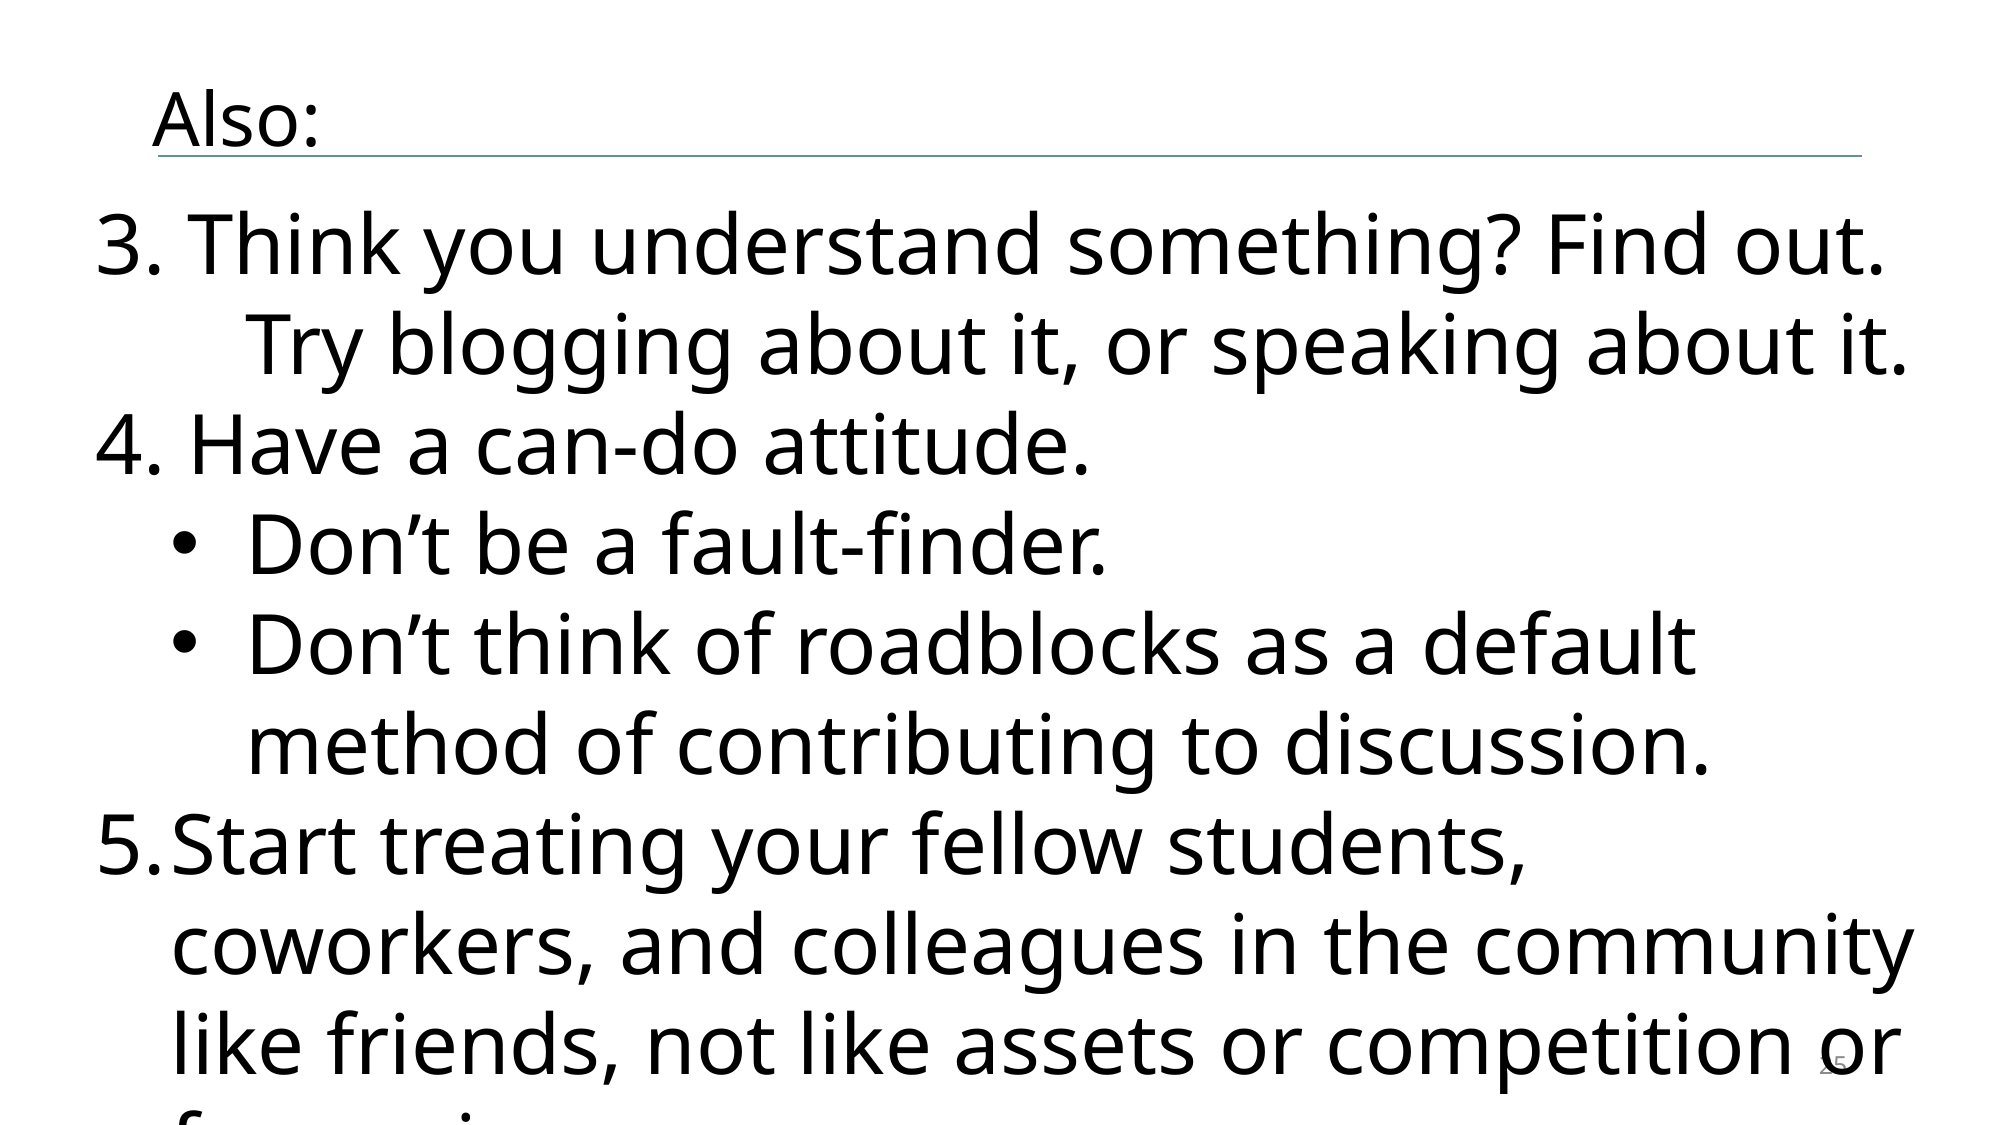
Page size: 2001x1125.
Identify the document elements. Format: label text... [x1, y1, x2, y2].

title Also: [137, 59, 1863, 183]
text_box 3. Think you understand something? Find out. Try blogging about it, or speaking about it. 4. Have a can-do attitude. Don’t be a fault-finder. Don’t think of roadblocks as a default method of contributing to discussion. Start treating your fellow students, coworkers, and colleagues in the community like friends, not like assets or competition or frenemies. [80, 183, 1965, 1125]
